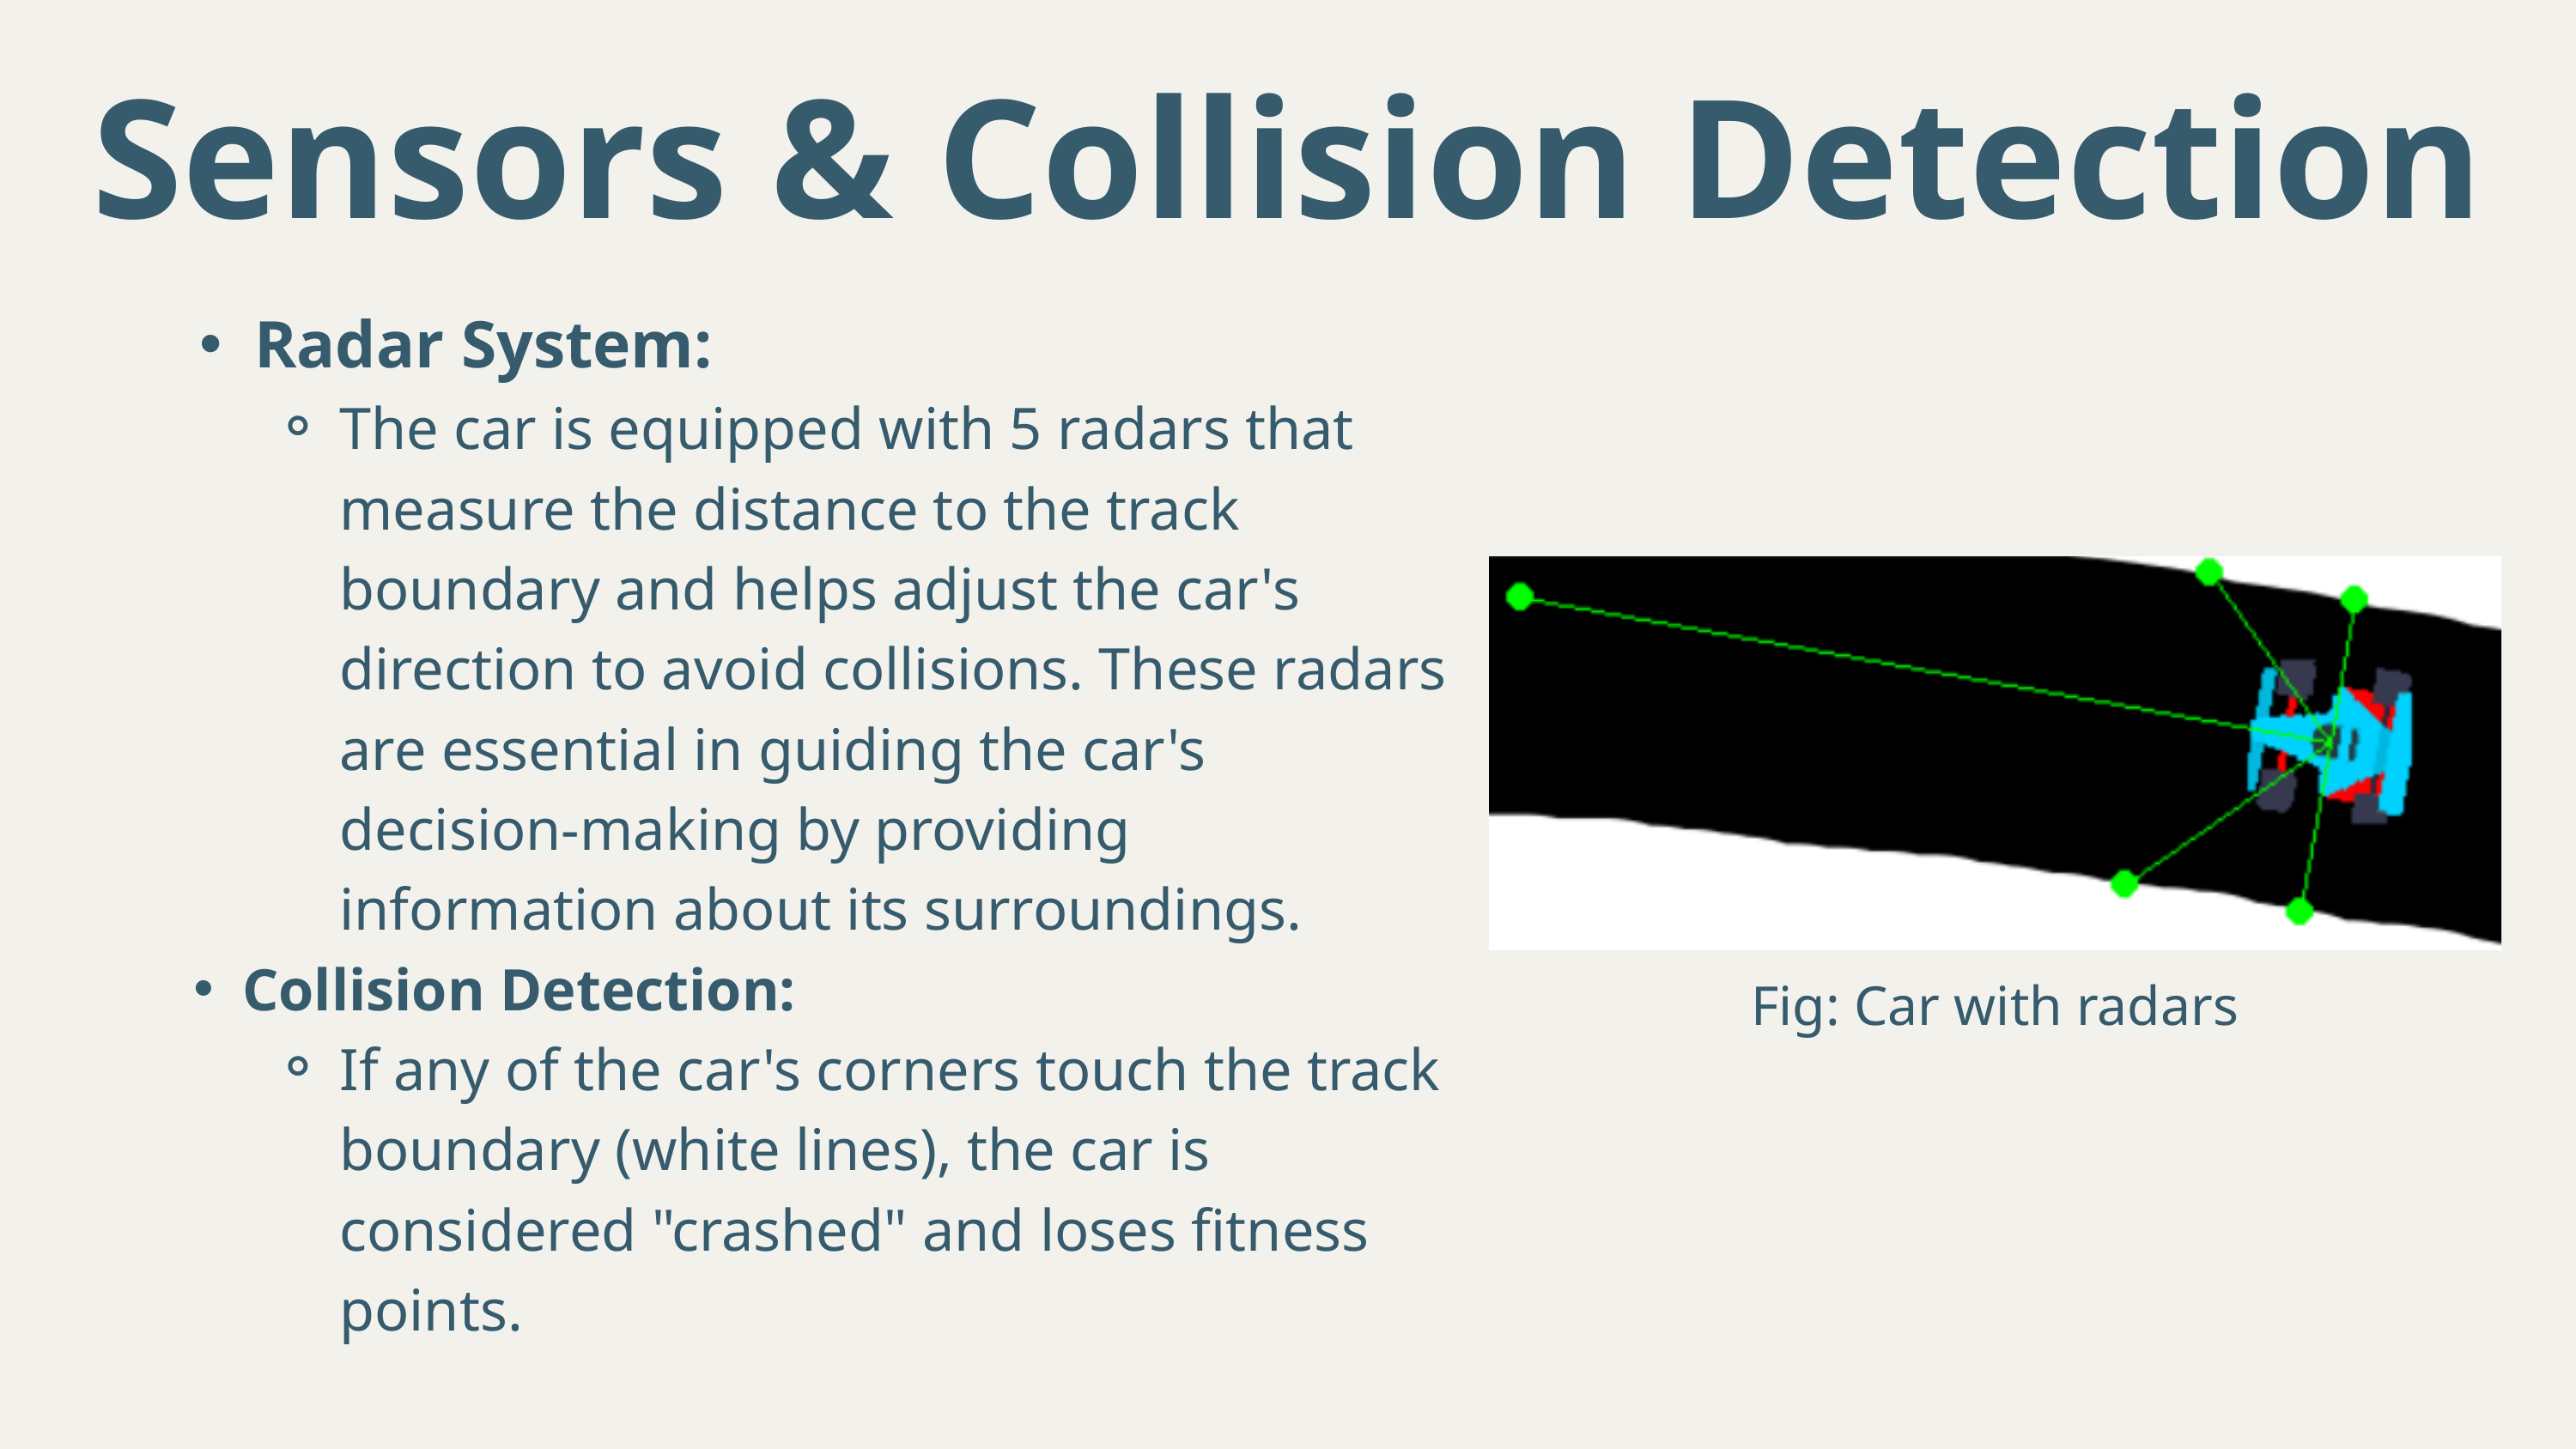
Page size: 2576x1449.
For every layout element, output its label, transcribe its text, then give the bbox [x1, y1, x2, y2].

text_box [1489, 556, 2502, 950]
text_box Sensors & Collision Detection [74, 21, 2502, 252]
text_box Radar System: The car is equipped with 5 radars that measure the distance to the track boundary and helps adjust the car's direction to avoid collisions. These radars are essential in guiding the car's decision-making by providing information about its surroundings. Collision Detection: If any of the car's corners touch the track boundary (white lines), the car is considered "crashed" and loses fitness points. [144, 290, 1461, 1422]
text_box Fig: Car with radars [1733, 961, 2257, 1037]
